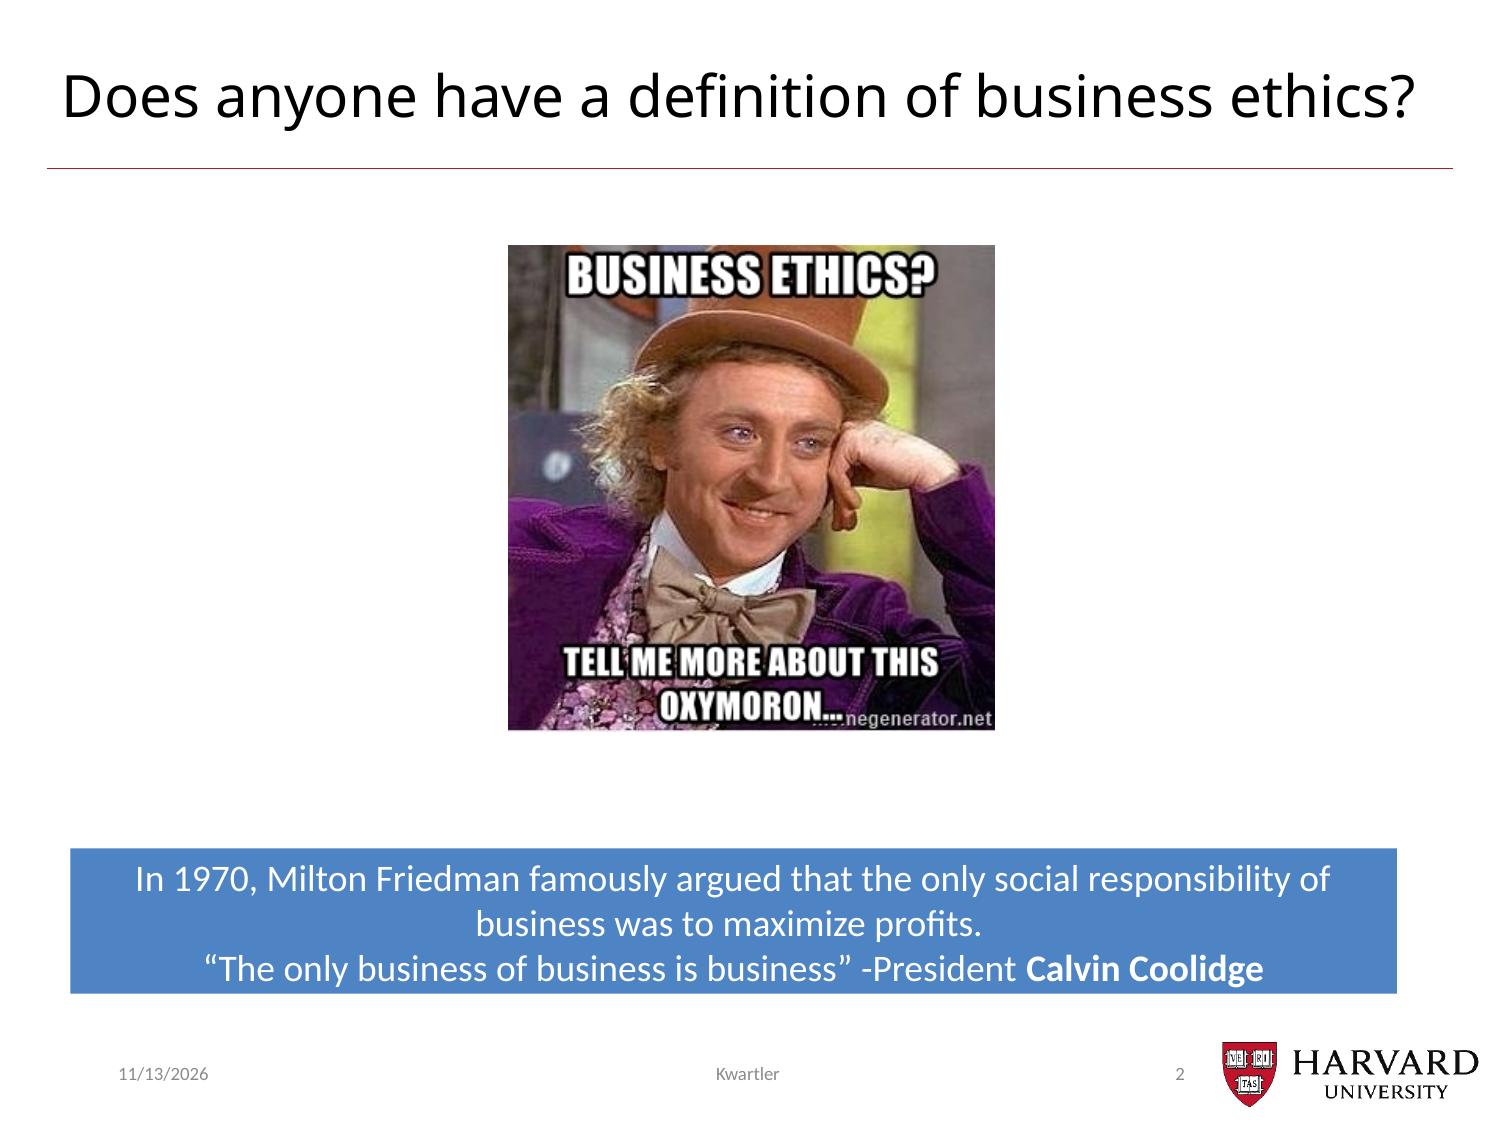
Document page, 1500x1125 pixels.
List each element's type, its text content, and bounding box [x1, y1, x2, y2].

slide_number 2 [1059, 1042, 1200, 1103]
picture [1200, 1024, 1500, 1125]
text_box In 1970, Milton Friedman famously argued that the only social responsibility of business was to maximize profits. “The only business of business is business” -President Calvin Coolidge [69, 847, 1398, 995]
picture [508, 245, 995, 732]
title Does anyone have a definition of business ethics? [46, 59, 1465, 157]
footer Kwartler [496, 1042, 1004, 1103]
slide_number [103, 1042, 441, 1103]
